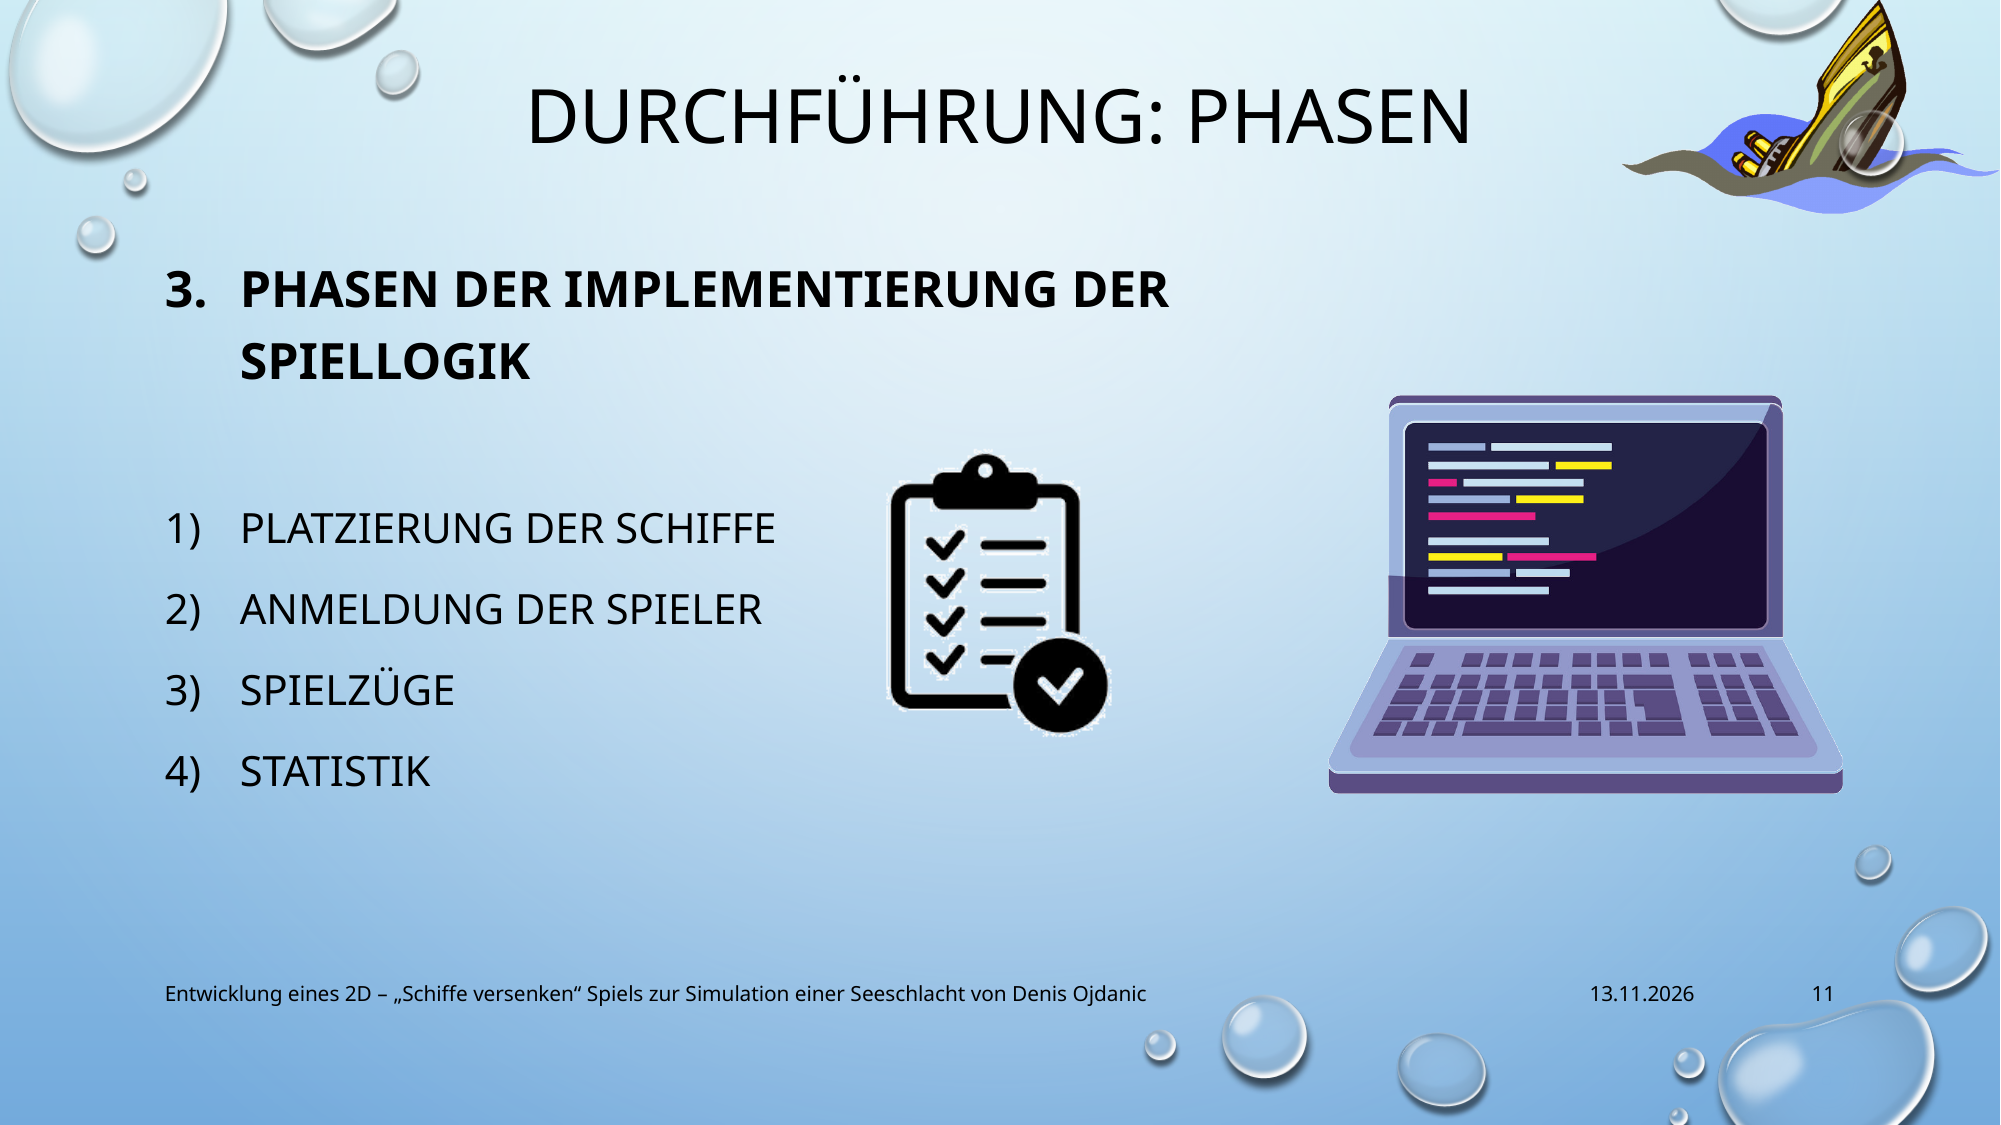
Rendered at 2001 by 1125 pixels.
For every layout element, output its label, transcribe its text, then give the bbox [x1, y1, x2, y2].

slide_number 11 [1724, 965, 1851, 1025]
picture [0, 0, 2000, 1125]
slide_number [1259, 965, 1710, 1025]
title Durchführung: Phasen [149, 50, 1851, 189]
list Phasen der Implementierung der Spiellogik Platzierung der Schiffe Anmeldung der Spieler Spielzüge Statistik [149, 238, 1260, 950]
footer Entwicklung eines 2D – „Schiffe versenken“ Spiels zur Simulation einer Seeschlacht von Denis Ojdanic [149, 965, 1245, 1025]
